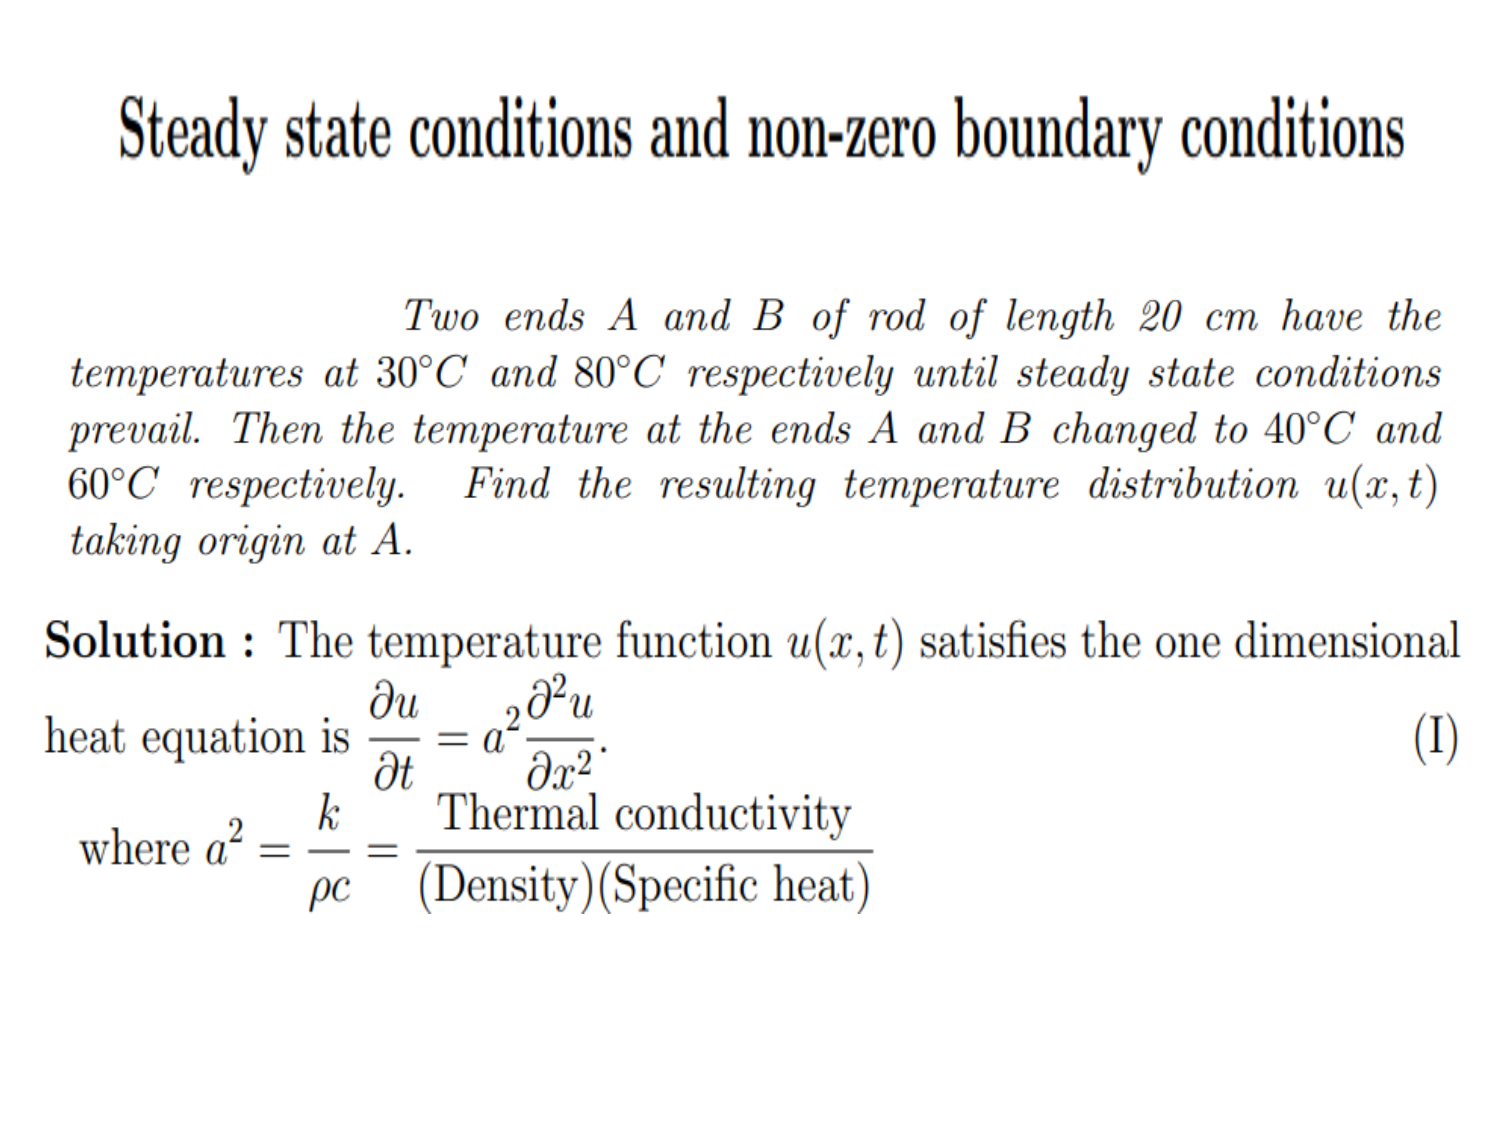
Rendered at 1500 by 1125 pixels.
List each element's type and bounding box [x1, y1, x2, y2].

picture [46, 269, 1453, 567]
picture [0, 597, 1471, 915]
picture [93, 70, 1421, 200]
